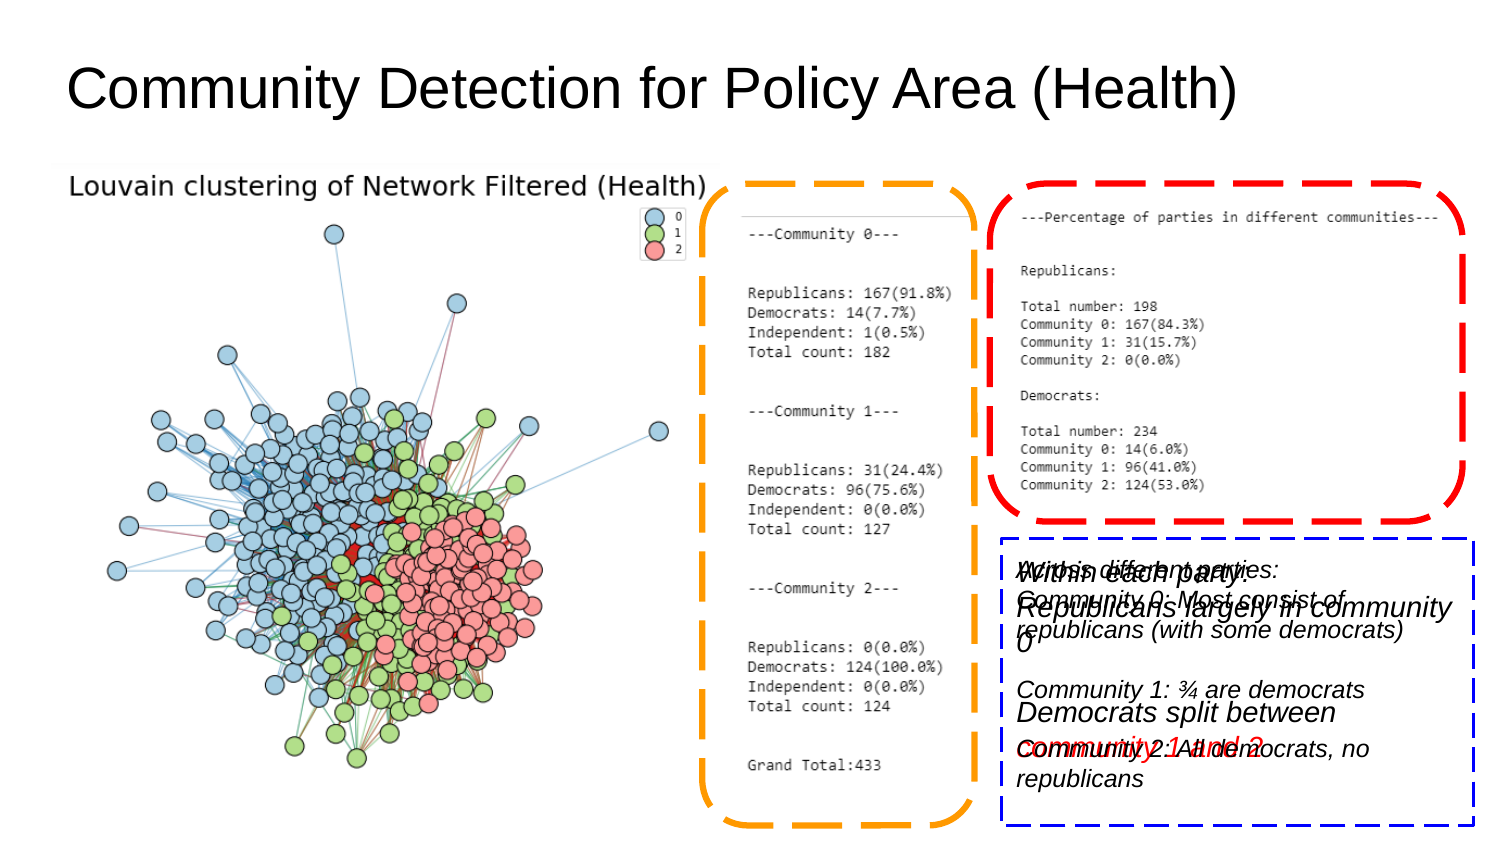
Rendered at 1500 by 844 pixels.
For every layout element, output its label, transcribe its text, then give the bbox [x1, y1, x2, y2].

title Community Detection for Policy Area (Health) [51, 35, 1449, 130]
picture [50, 163, 720, 785]
text_box [704, 183, 972, 826]
picture [1007, 203, 1445, 502]
text_box [1012, 509, 1442, 522]
text_box [989, 183, 1463, 503]
picture [734, 216, 975, 813]
text_box Across different parties: Community 0: Most consist of republicans (with some democrats) Community 1: ¾ are democrats Community 2: All democrats, no republicans [1001, 538, 1474, 826]
